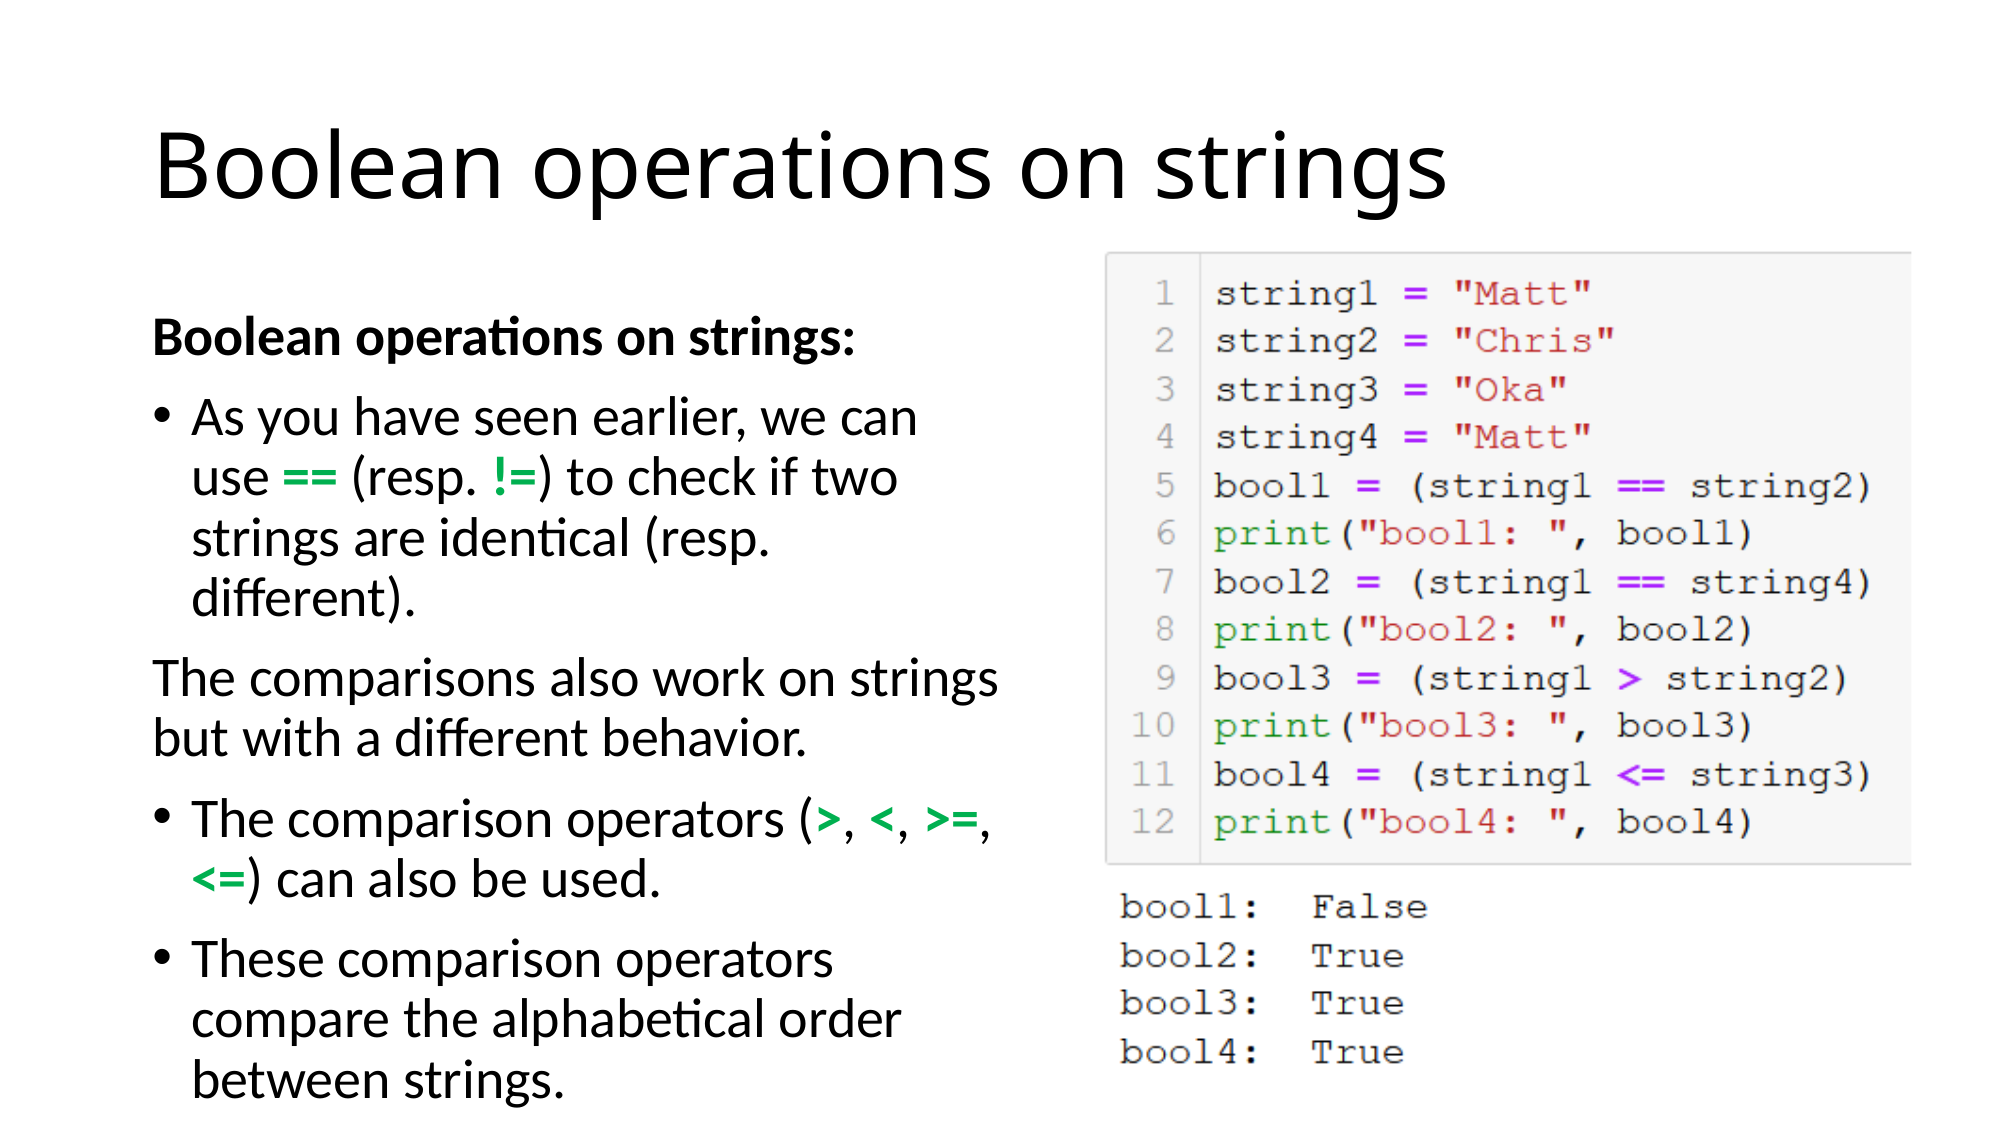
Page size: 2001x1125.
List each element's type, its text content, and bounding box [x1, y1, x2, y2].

title Boolean operations on strings [137, 59, 1863, 278]
list Boolean operations on strings: As you have seen earlier, we can use == (resp. !=) to check if two strings are identical (resp. different). The comparisons also work on strings but with a different behavior. The comparison operators (>, <, >=, <=) can also be used. These comparison operators compare the alphabetical order between strings. [137, 299, 1025, 1125]
picture [1103, 242, 1912, 1088]
